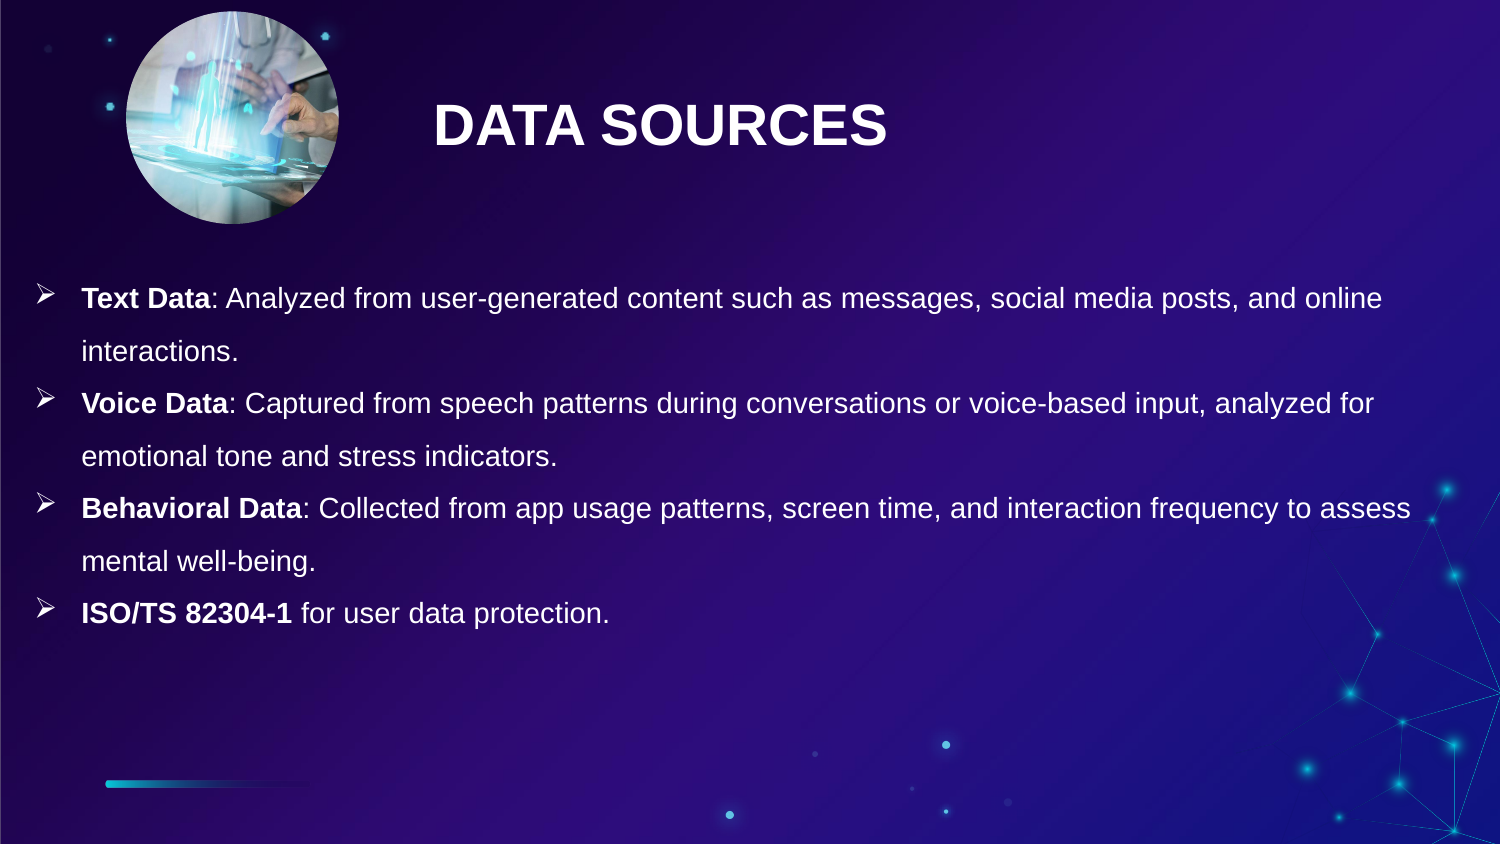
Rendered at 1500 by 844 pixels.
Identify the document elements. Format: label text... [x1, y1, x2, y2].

picture [2, 0, 1500, 844]
text_box DATA SOURCES Text Data: Analyzed from user-generated content such as messages, social media posts, and online interactions. Voice Data: Captured from speech patterns during conversations or voice-based input, analyzed for emotional tone and stress indicators. Behavioral Data: Collected from app usage patterns, screen time, and interaction frequency to assess mental well-being. ISO/TS 82304-1 for user data protection. [19, 45, 1500, 637]
